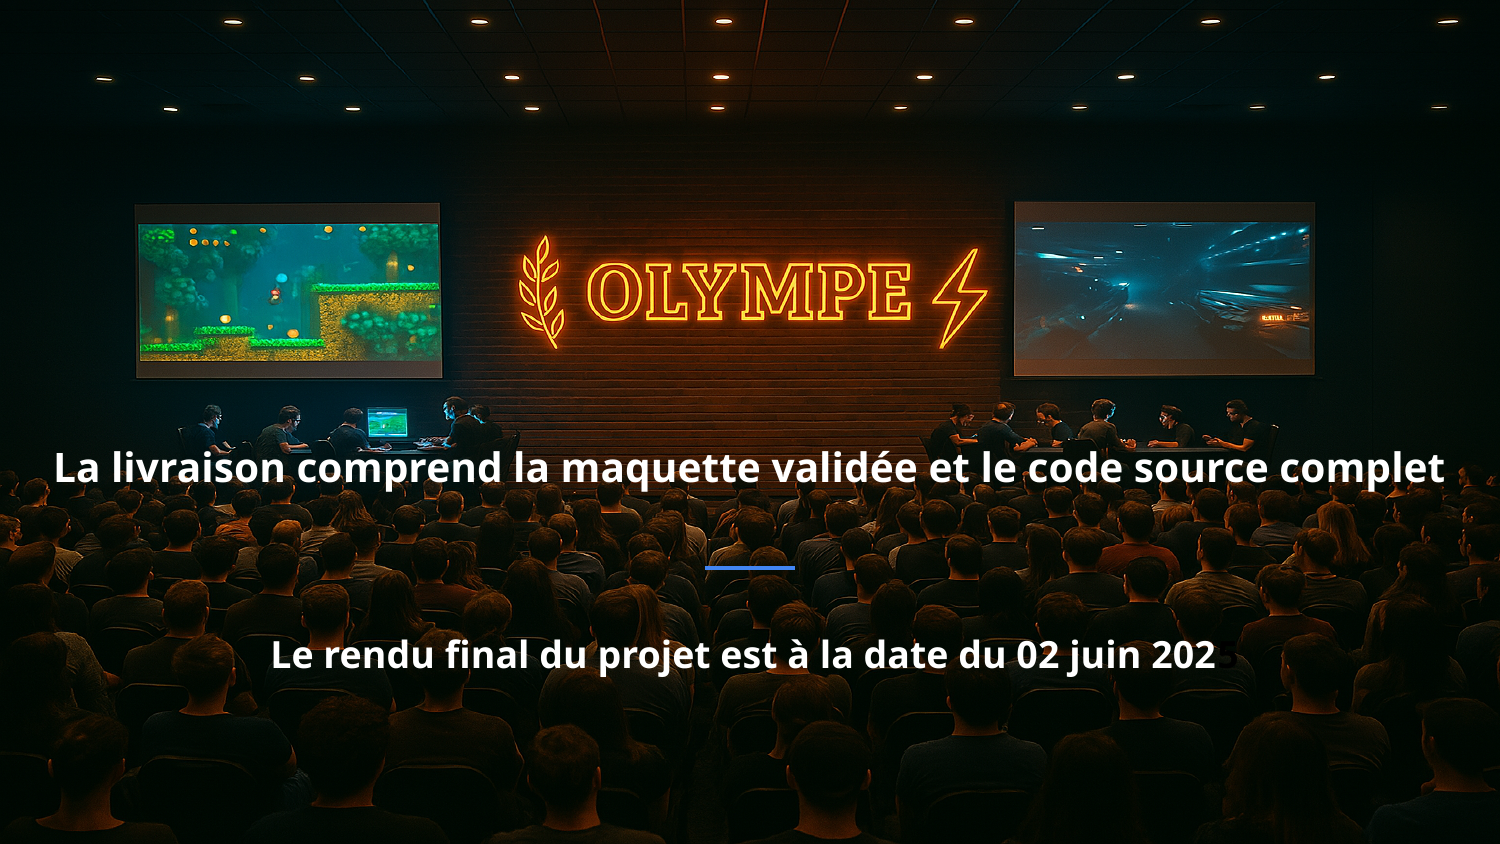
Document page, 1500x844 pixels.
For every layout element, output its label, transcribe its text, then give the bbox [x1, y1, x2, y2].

picture [0, 0, 1500, 844]
title La livraison comprend la maquette validée et le code source complet [25, 403, 1475, 529]
list Le rendu final du projet est à la date du 02 juin 2025 [245, 615, 1255, 701]
